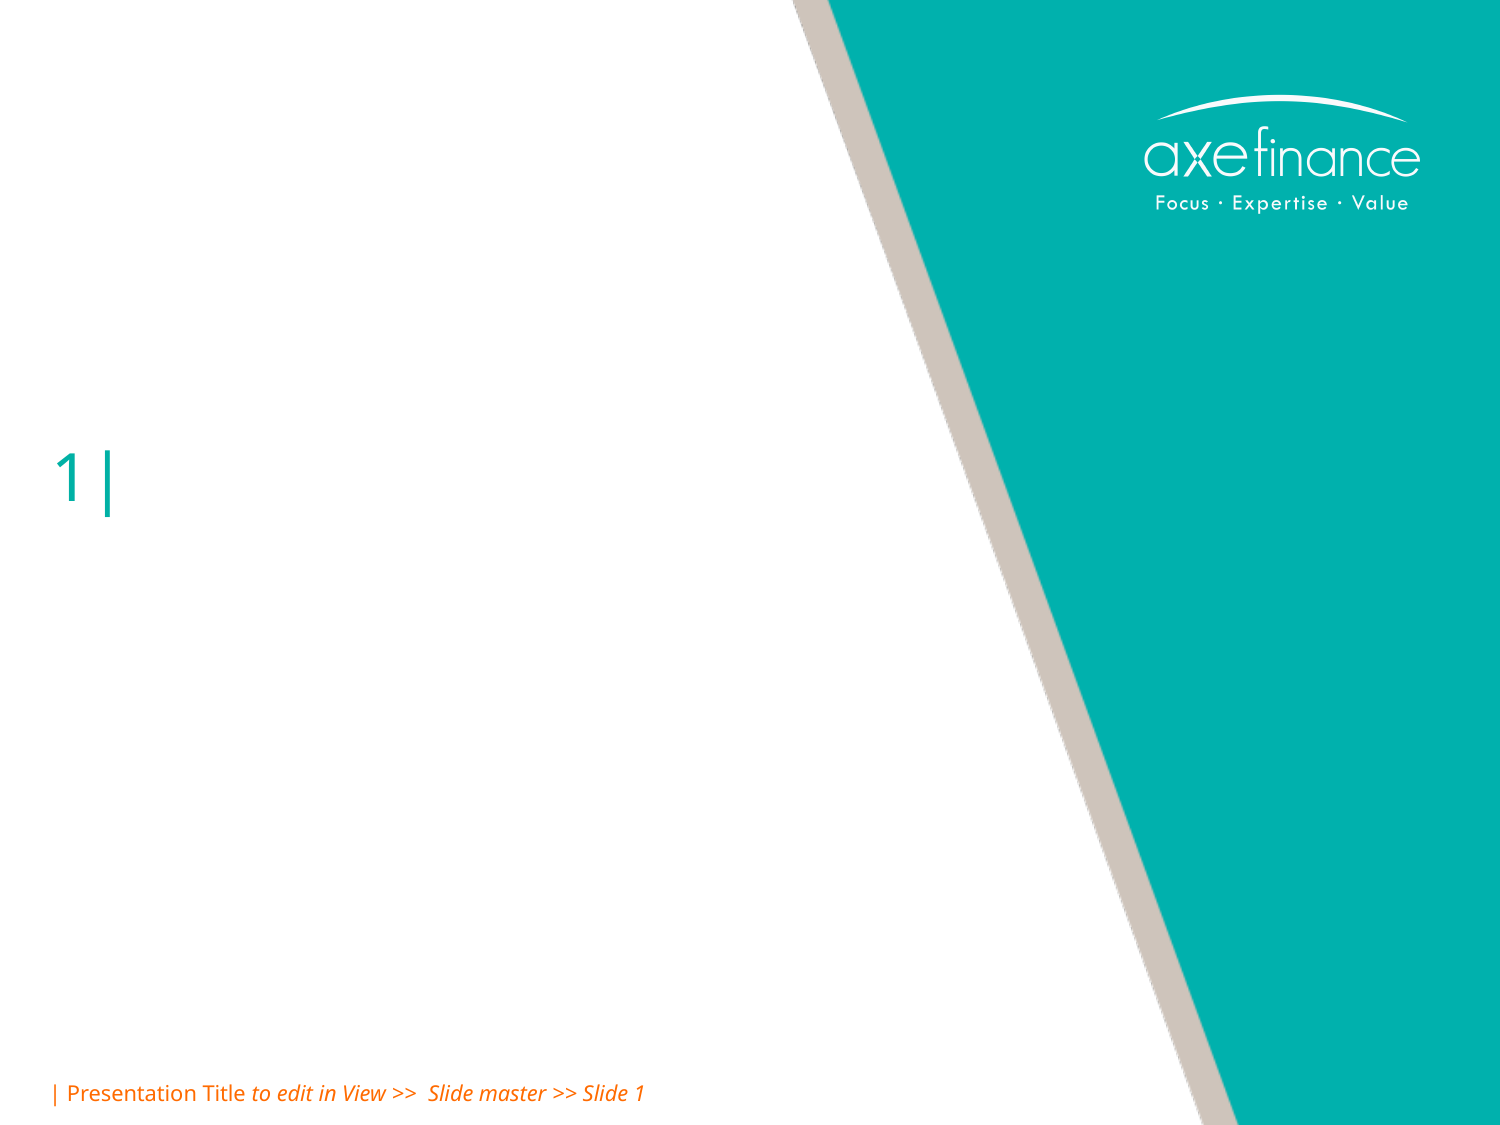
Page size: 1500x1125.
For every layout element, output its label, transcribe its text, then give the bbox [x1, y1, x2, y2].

picture [789, 0, 1500, 1125]
list 1| [36, 427, 147, 513]
